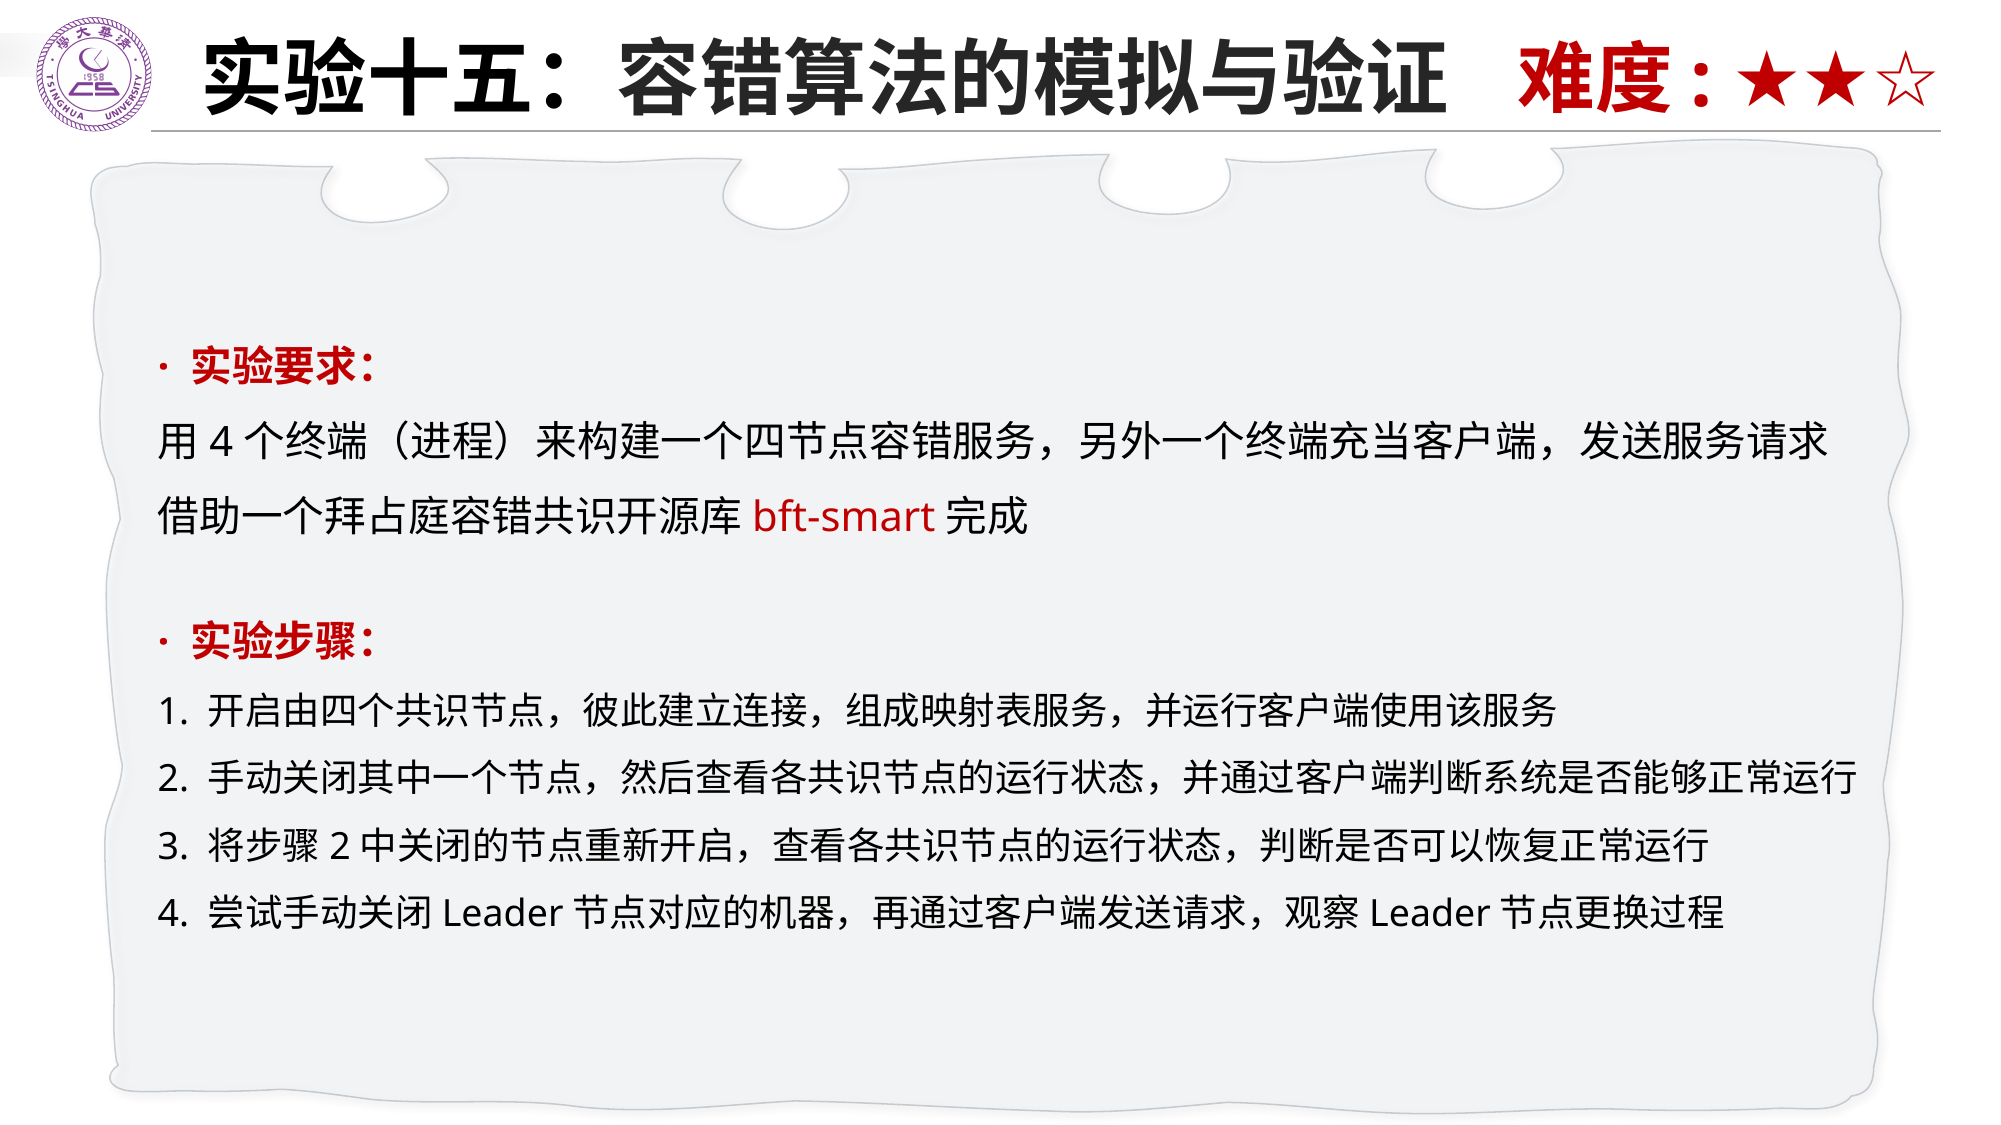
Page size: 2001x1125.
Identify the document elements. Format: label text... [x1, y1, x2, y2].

text_box 实验十五：容错算法的模拟与验证 [185, 22, 1502, 142]
picture [36, 17, 152, 132]
text_box · 实验要求： 用4个终端（进程）来构建一个四节点容错服务，另外一个终端充当客户端，发送服务请求 借助一个拜占庭容错共识开源库bft-smart完成 · 实验步骤： 1. 开启由四个共识节点，彼此建立连接，组成映射表服务，并运行客户端使用该服务 2. 手动关闭其中一个节点，然后查看各共识节点的运行状态，并通过客户端判断系统是否能够正常运行 3. 将步骤2中关闭的节点重新开启，查看各共识节点的运行状态，判断是否可以恢复正常运行 4. 尝试手动关闭Leader节点对应的机器，再通过客户端发送请求，观察Leader节点更换过程 [142, 307, 1902, 992]
text_box 难度: ★★☆ [1503, 22, 1977, 142]
text_box [90, 142, 1900, 1114]
text_box [1902, 395, 1909, 456]
